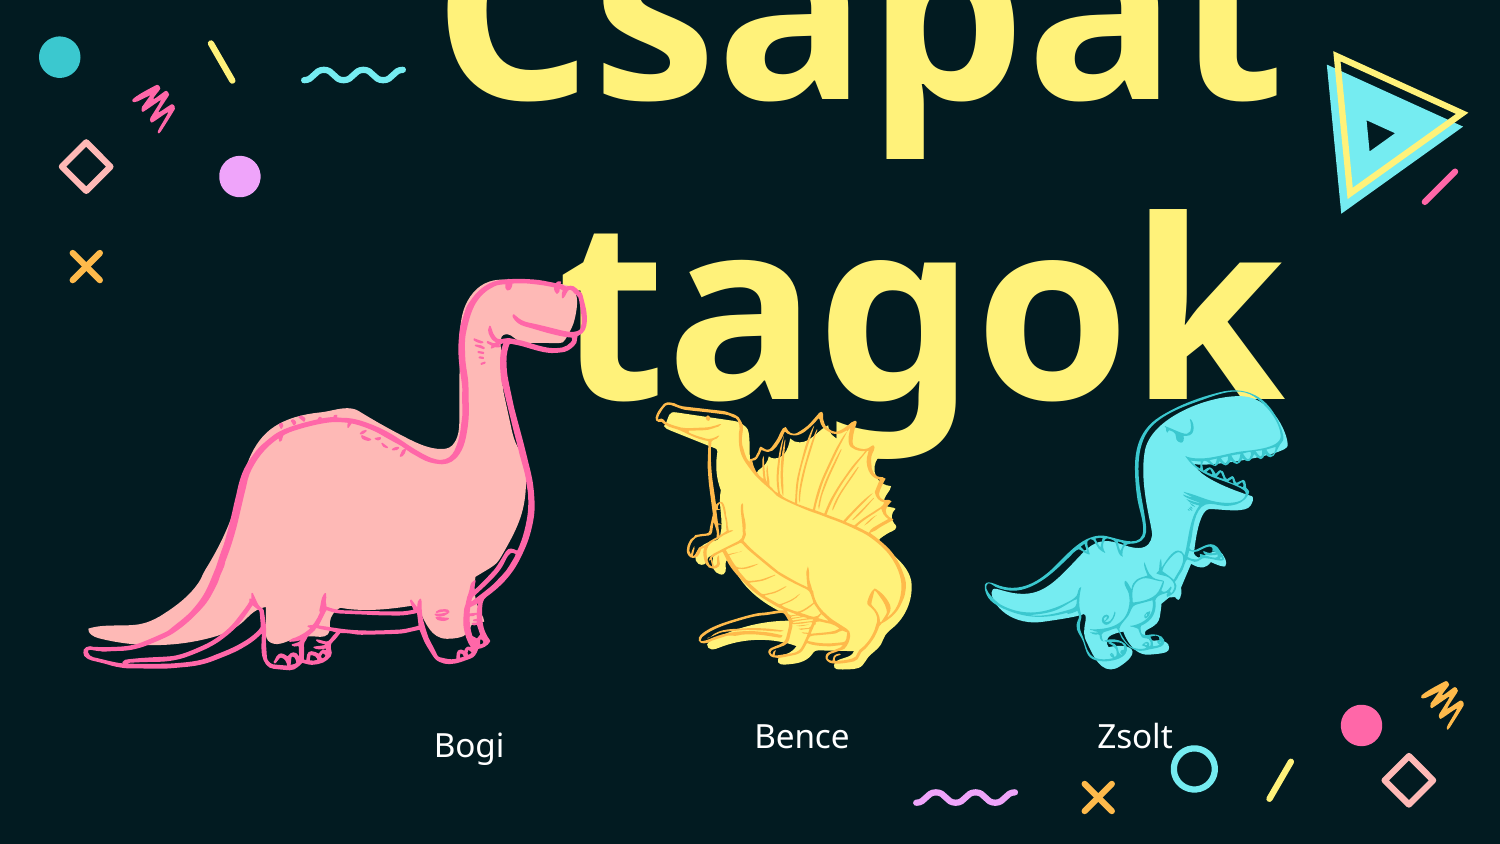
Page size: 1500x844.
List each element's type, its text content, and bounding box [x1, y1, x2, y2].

subtitle Bogi [390, 703, 548, 768]
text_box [83, 279, 587, 670]
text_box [980, 390, 1290, 670]
subtitle Bence [723, 694, 881, 759]
subtitle Zsolt [1056, 694, 1214, 759]
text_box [654, 402, 913, 670]
title Csapattagok [400, 26, 1301, 272]
